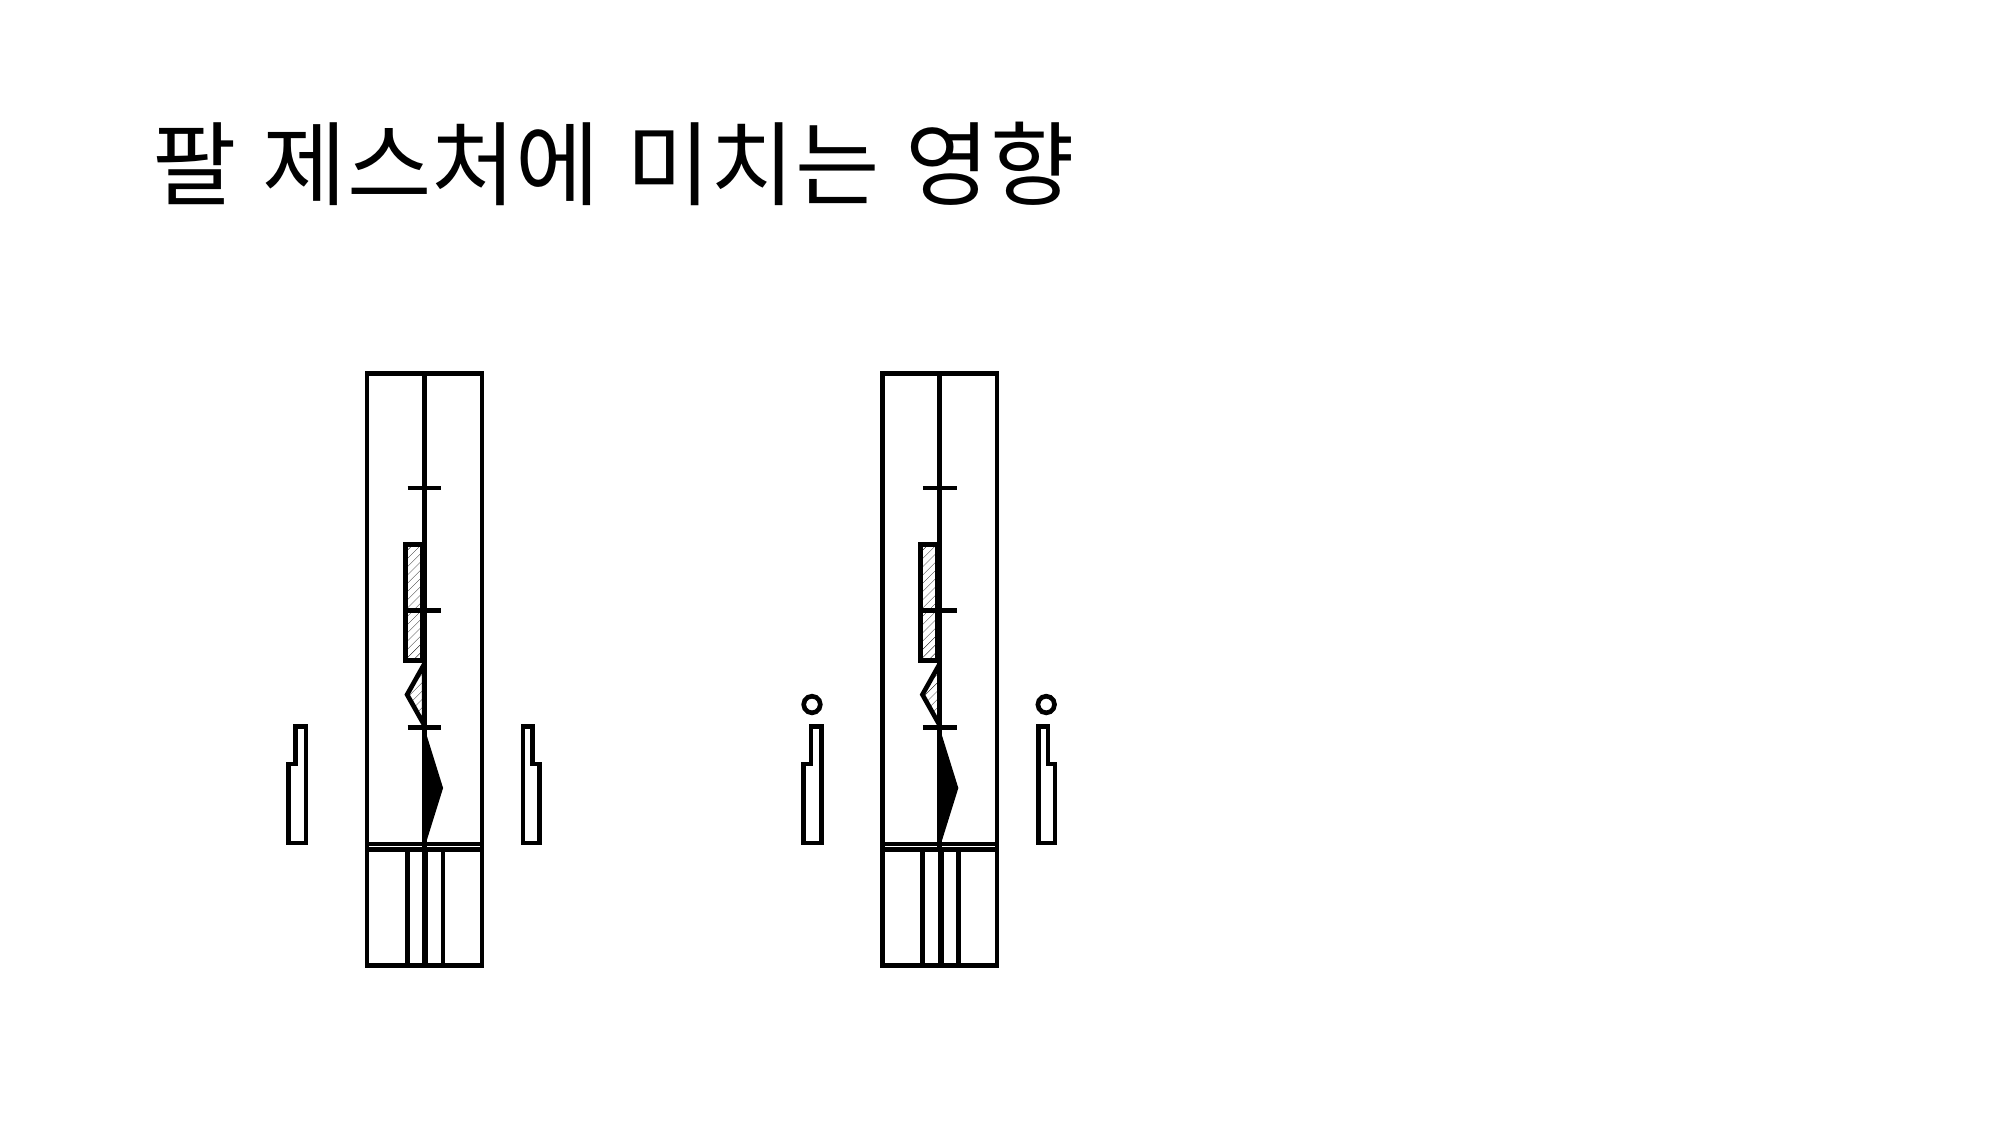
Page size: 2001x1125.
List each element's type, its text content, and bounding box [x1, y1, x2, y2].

title 팔 제스처에 미치는 영향 [137, 59, 1863, 278]
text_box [288, 373, 540, 966]
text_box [803, 373, 1056, 966]
